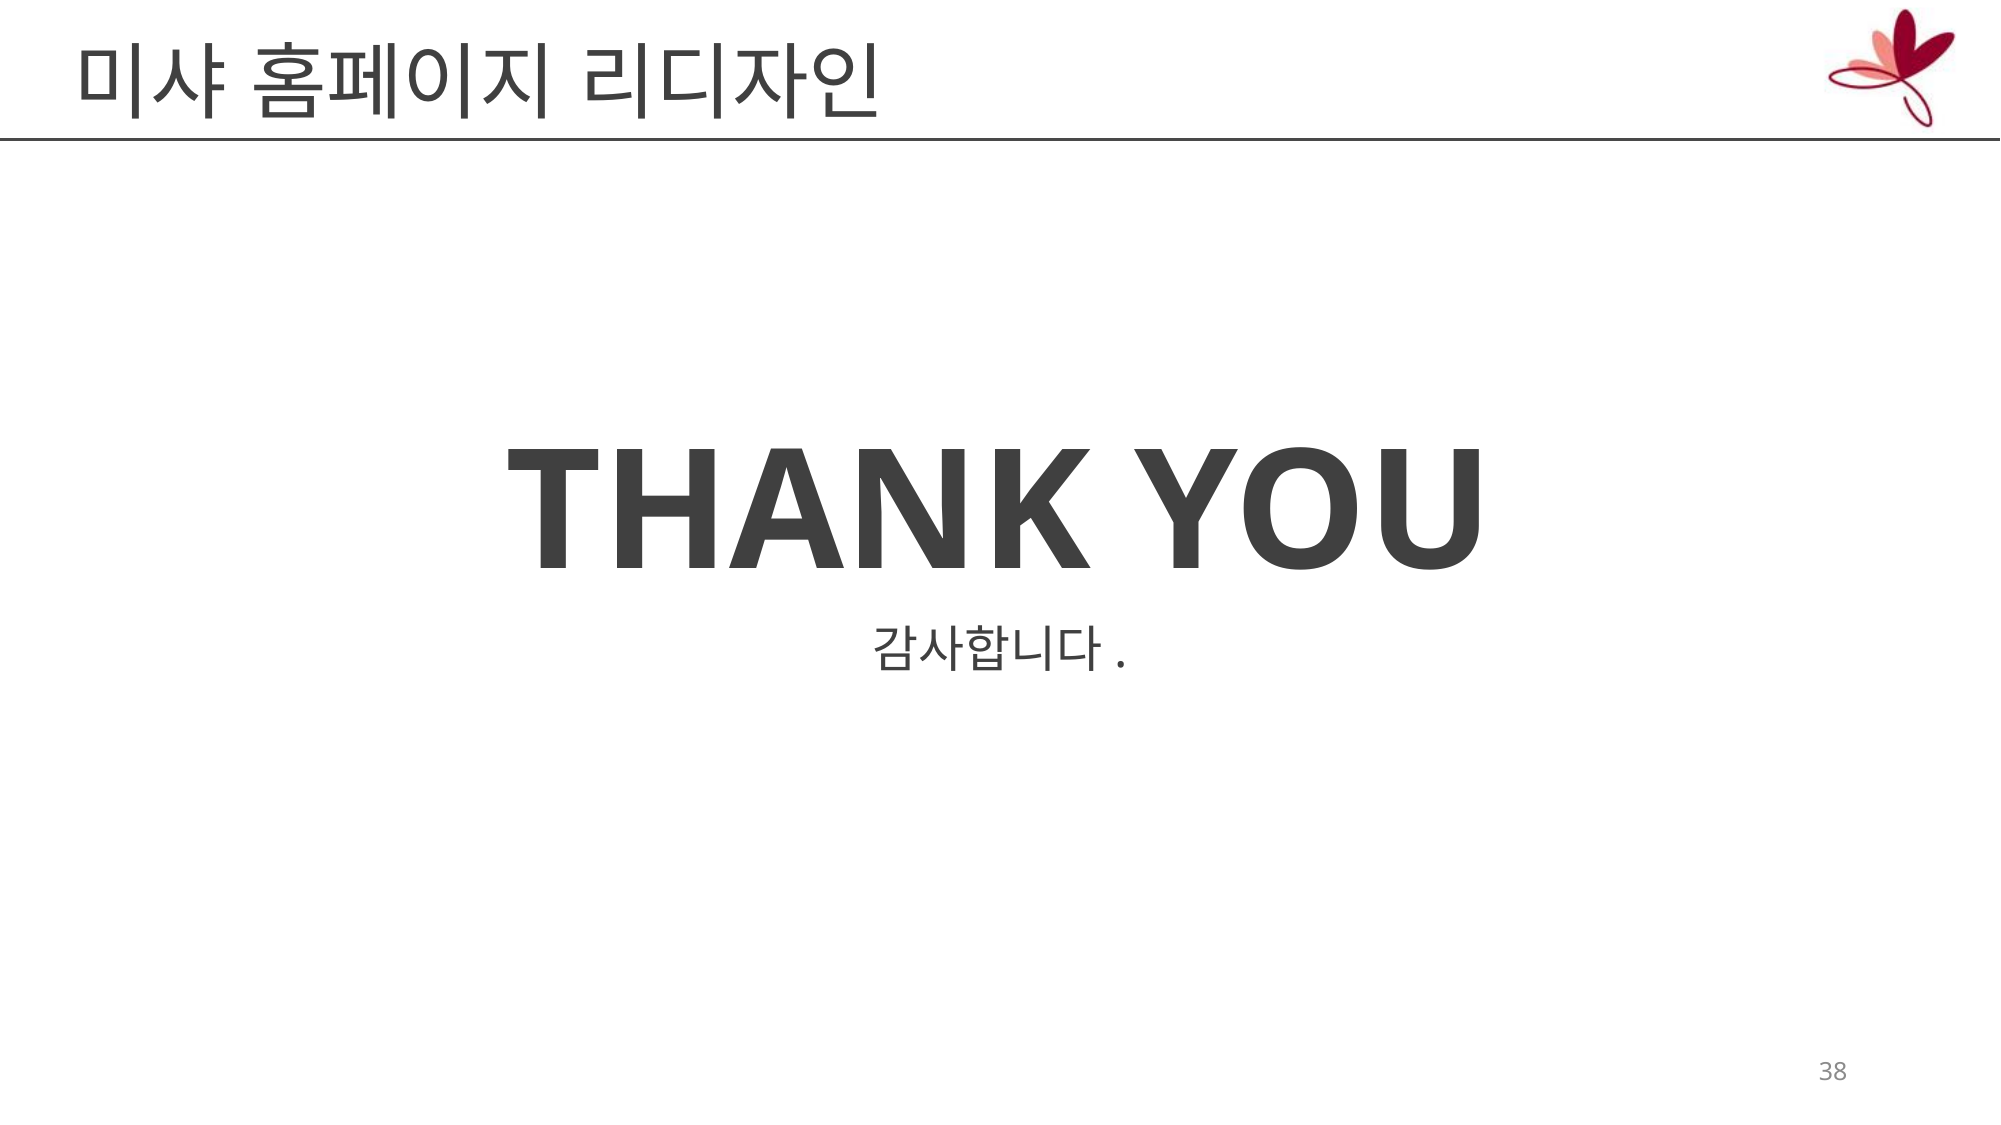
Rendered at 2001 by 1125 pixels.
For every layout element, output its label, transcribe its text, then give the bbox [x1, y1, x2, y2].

picture [1818, 7, 1958, 134]
slide_number 38 [1412, 1042, 1863, 1103]
text_box THANK YOU [491, 416, 1509, 612]
text_box 감사합니다. [857, 612, 1143, 686]
text_box 미샤 홈페이지 리디자인 [59, 33, 901, 138]
